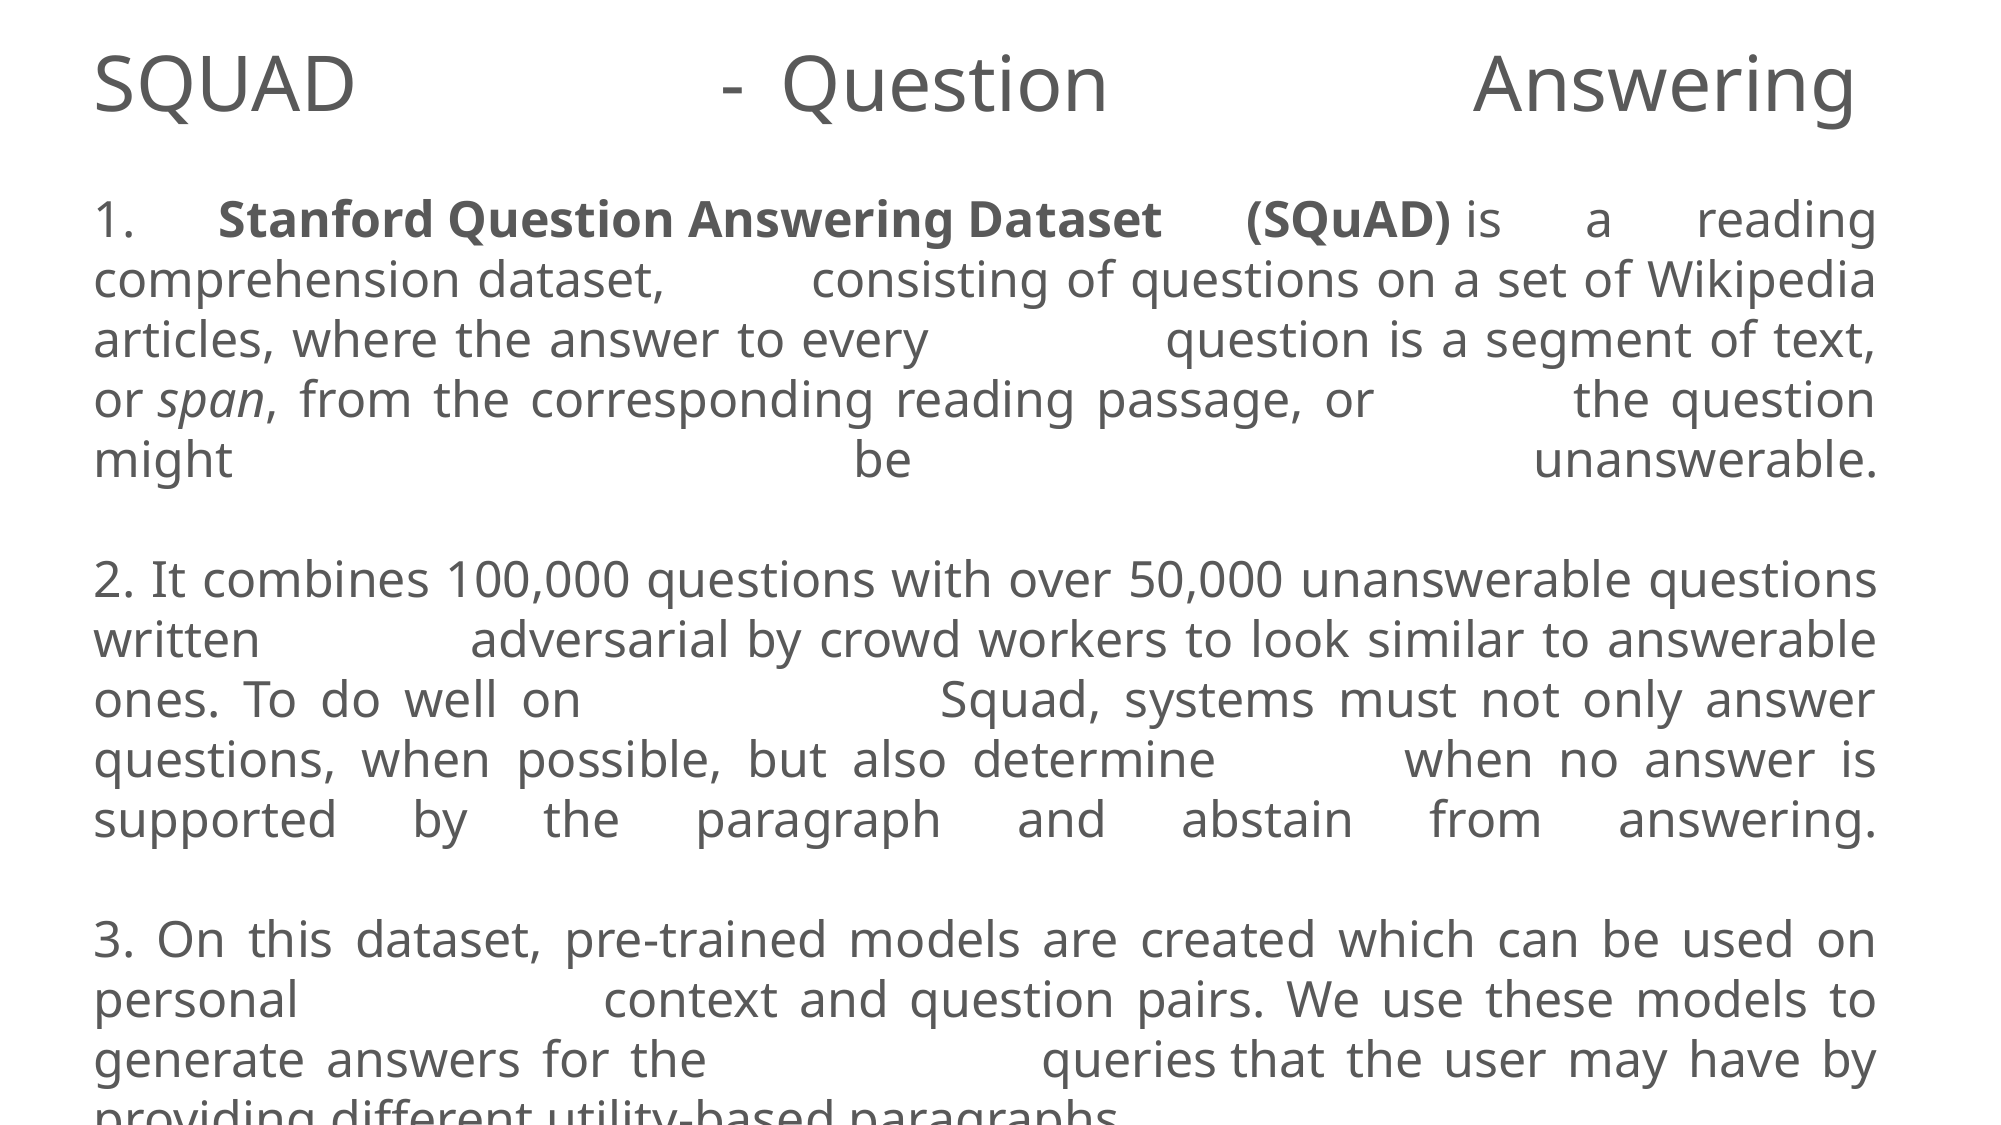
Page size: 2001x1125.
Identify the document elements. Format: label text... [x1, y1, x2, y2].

text_box SQUAD - Question Answering 1. Stanford Question Answering Dataset (SQuAD) is a reading comprehension dataset, consisting of questions on a set of Wikipedia articles, where the answer to every question is a segment of text, or span, from the corresponding reading passage, or the question might be unanswerable. 2. It combines 100,000 questions with over 50,000 unanswerable questions written adversarial by crowd workers to look similar to answerable ones. To do well on Squad, systems must not only answer questions, when possible, but also determine when no answer is supported by the paragraph and abstain from answering. 3. On this dataset, pre-trained models are created which can be used on personal context and question pairs. We use these models to generate answers for the queries that the user may have by providing different utility-based paragraphs. [78, 27, 1894, 1016]
